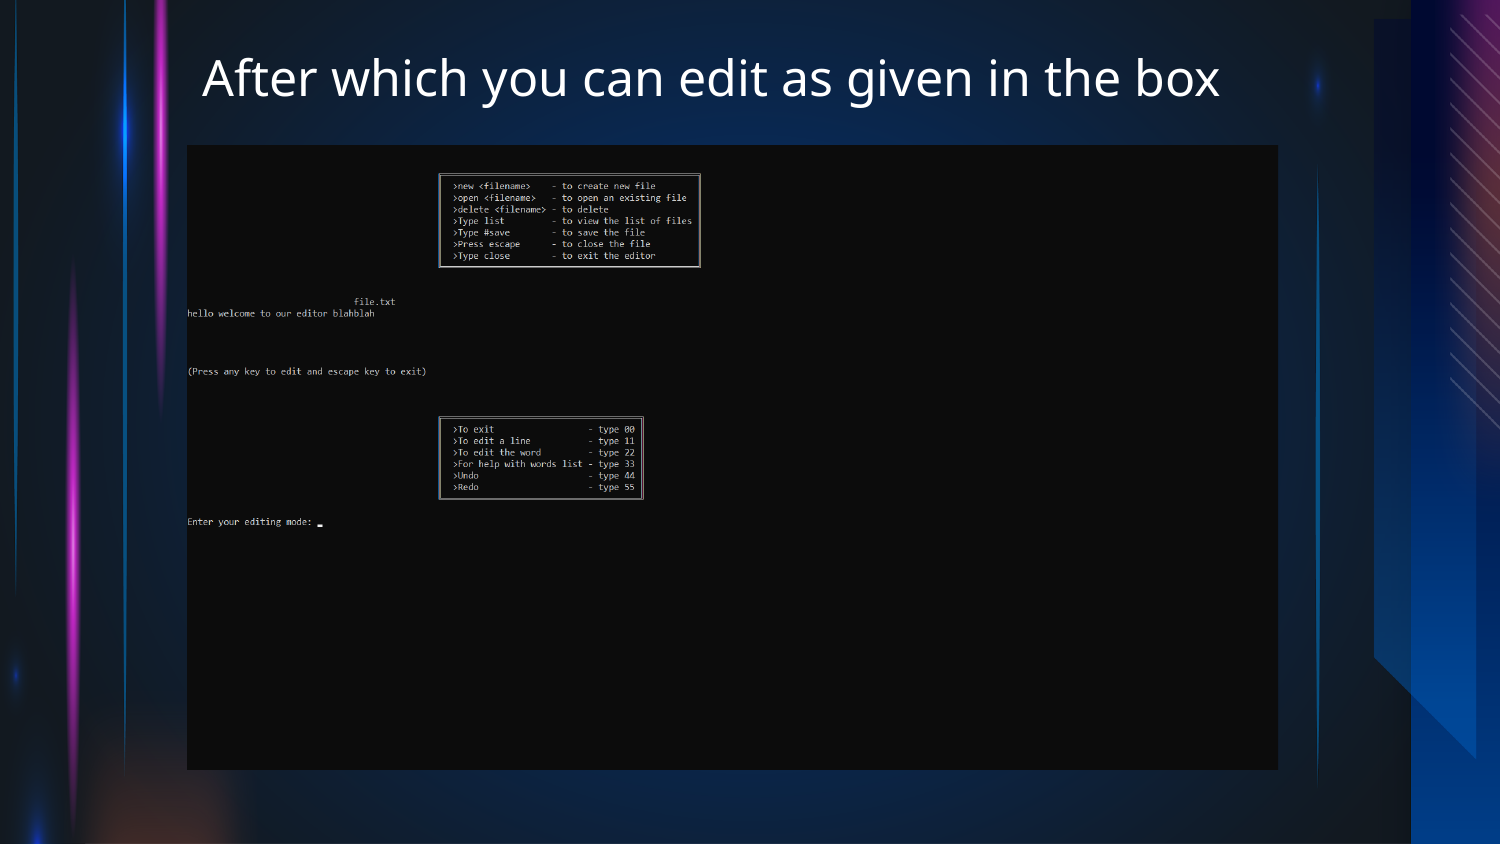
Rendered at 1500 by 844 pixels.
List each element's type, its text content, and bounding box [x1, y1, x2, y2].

title After which you can edit as given in the box [187, 31, 1500, 126]
picture [0, 0, 1500, 844]
